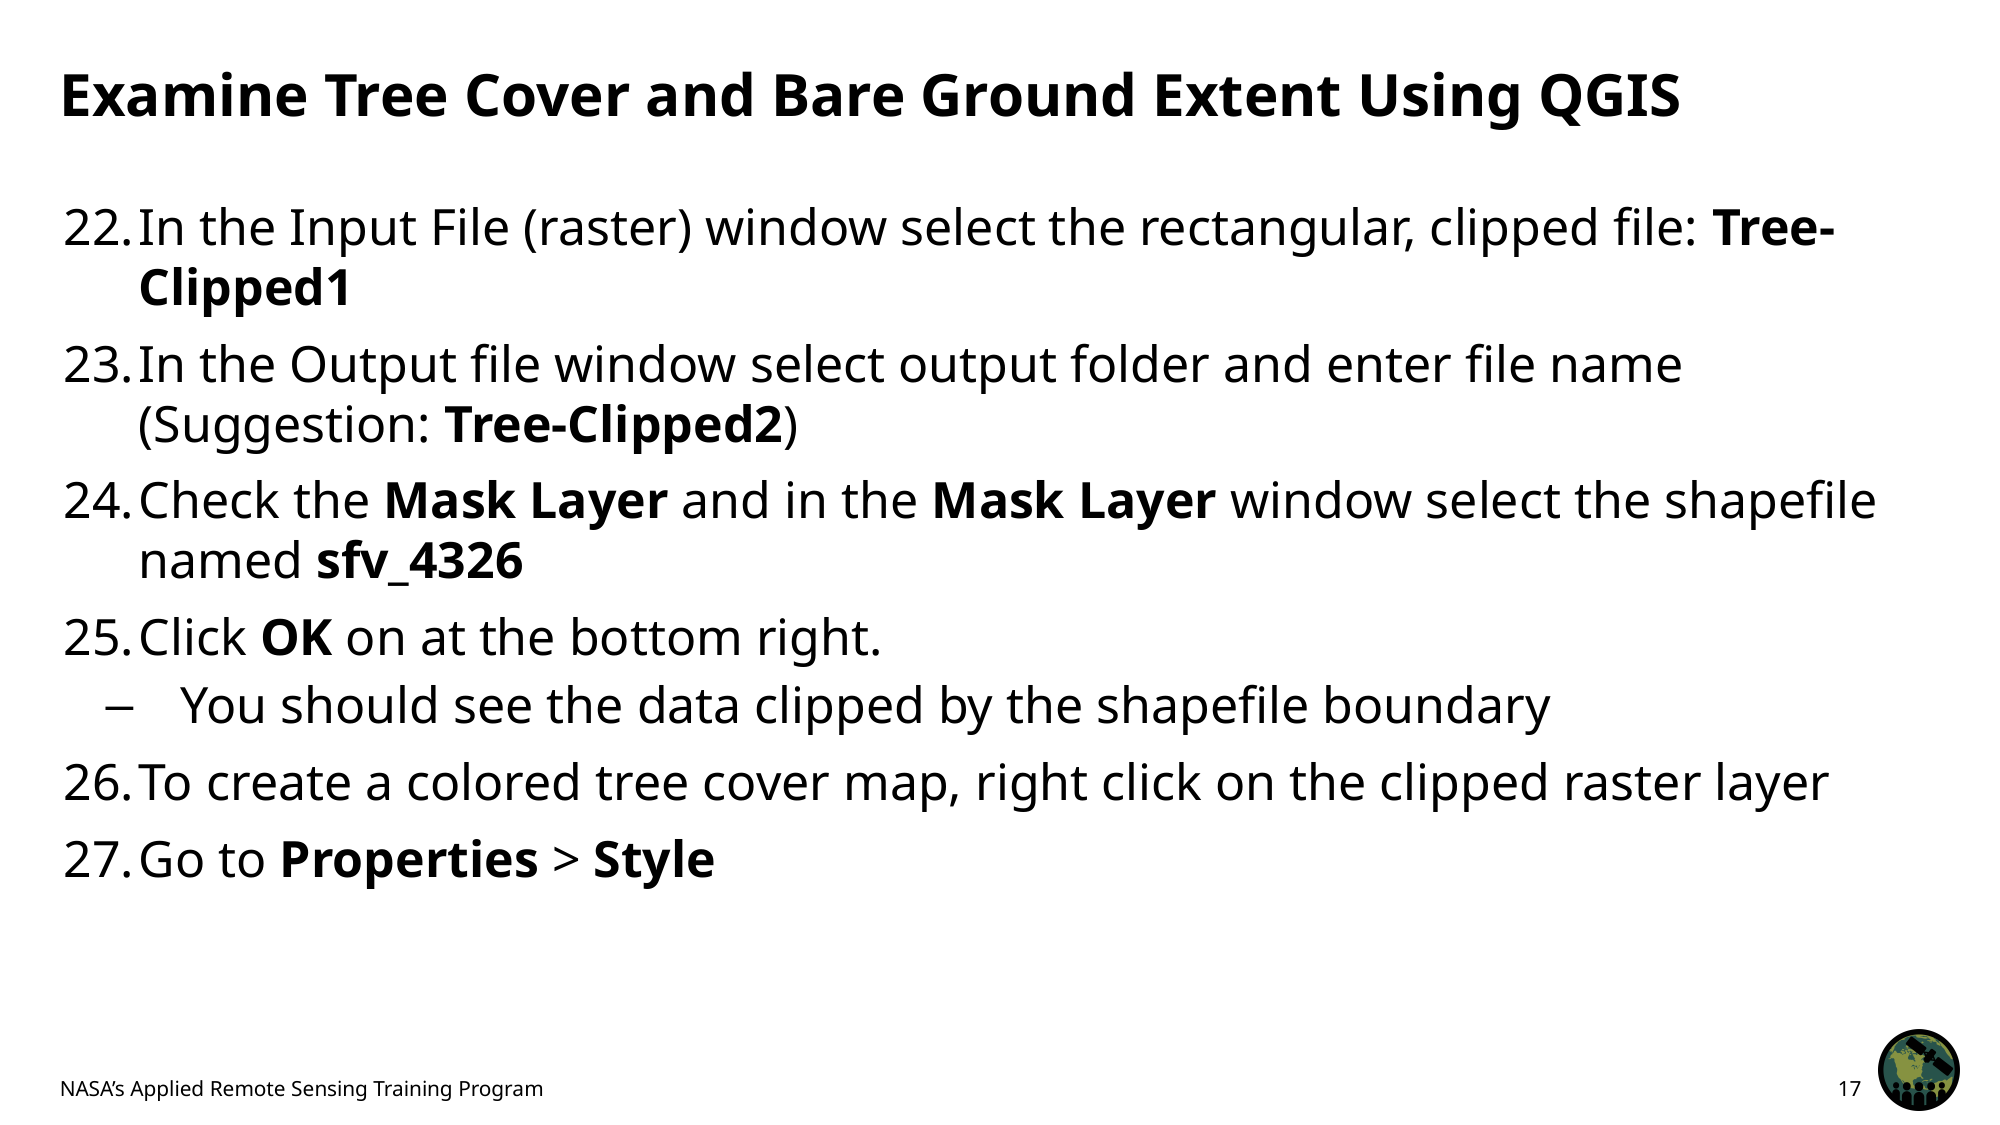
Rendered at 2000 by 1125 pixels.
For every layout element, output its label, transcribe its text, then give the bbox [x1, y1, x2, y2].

title Examine Tree Cover and Bare Ground Extent Using QGIS [39, 45, 1960, 140]
picture [1878, 1029, 1960, 1111]
list In the Input File (raster) window select the rectangular, clipped file: Tree-Clipped1 In the Output file window select output folder and enter file name (Suggestion: Tree-Clipped2) Check the Mask Layer and in the Mask Layer window select the shapefile named sfv_4326 Click OK on at the bottom right. You should see the data clipped by the shapefile boundary To create a colored tree cover map, right click on the clipped raster layer Go to Properties > Style [39, 185, 1960, 1013]
